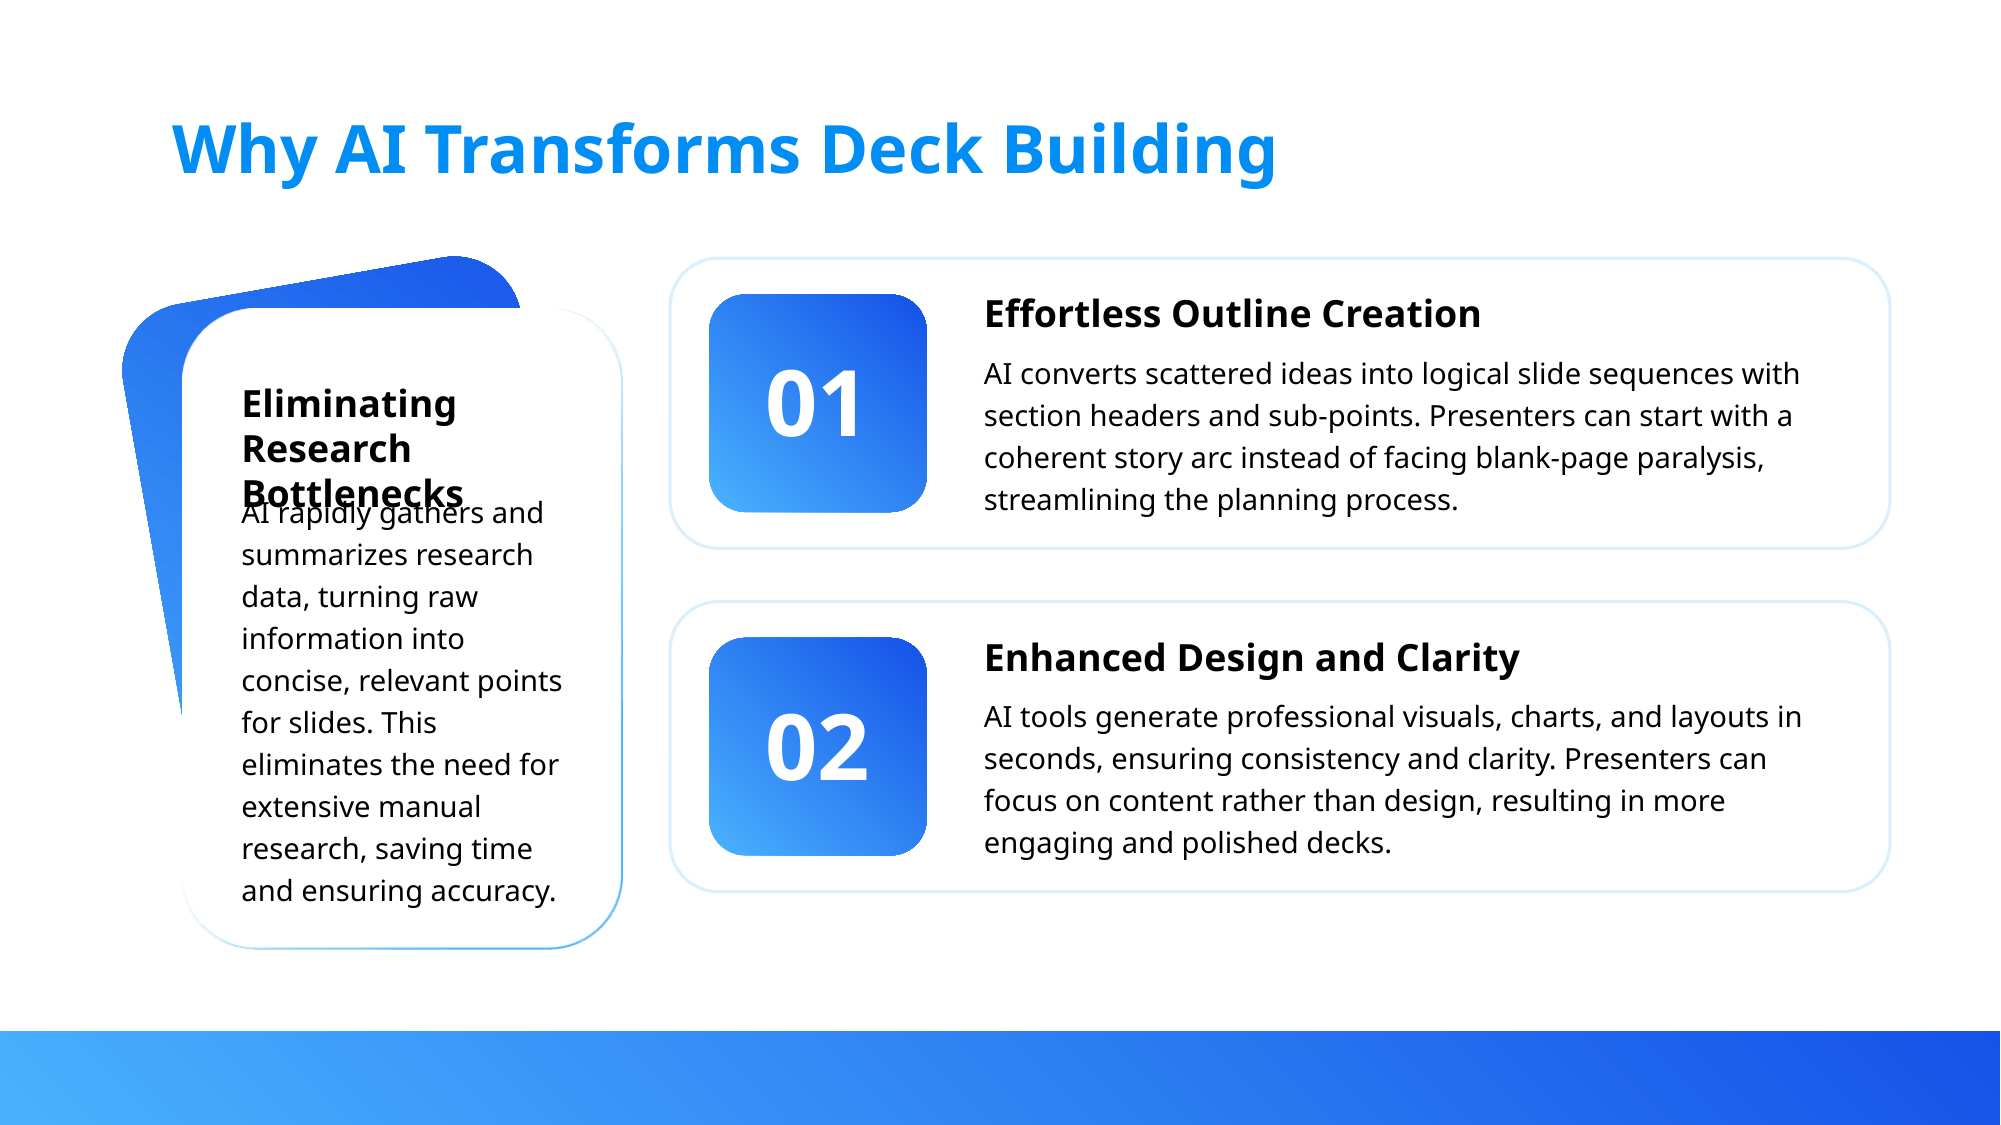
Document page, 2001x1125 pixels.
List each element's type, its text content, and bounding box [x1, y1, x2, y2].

text_box 02 [738, 680, 898, 806]
text_box Effortless Outline Creation [969, 282, 1859, 340]
text_box [670, 258, 1890, 549]
text_box [0, 1031, 2000, 1125]
text_box Enhanced Design and Clarity [969, 626, 1859, 683]
text_box Why AI Transforms Deck Building [157, 98, 1765, 194]
text_box [709, 294, 927, 513]
text_box [111, 246, 520, 715]
text_box 01 [738, 337, 898, 463]
text_box [709, 637, 927, 856]
text_box [670, 601, 1890, 892]
text_box AI converts scattered ideas into logical slide sequences with section headers and sub-points. Presenters can start with a coherent story arc instead of facing blank-page paralysis, streamlining the planning process. [969, 340, 1859, 524]
picture [182, 308, 623, 951]
text_box AI tools generate professional visuals, charts, and layouts in seconds, ensuring consistency and clarity. Presenters can focus on content rather than design, resulting in more engaging and polished decks. [969, 683, 1859, 867]
